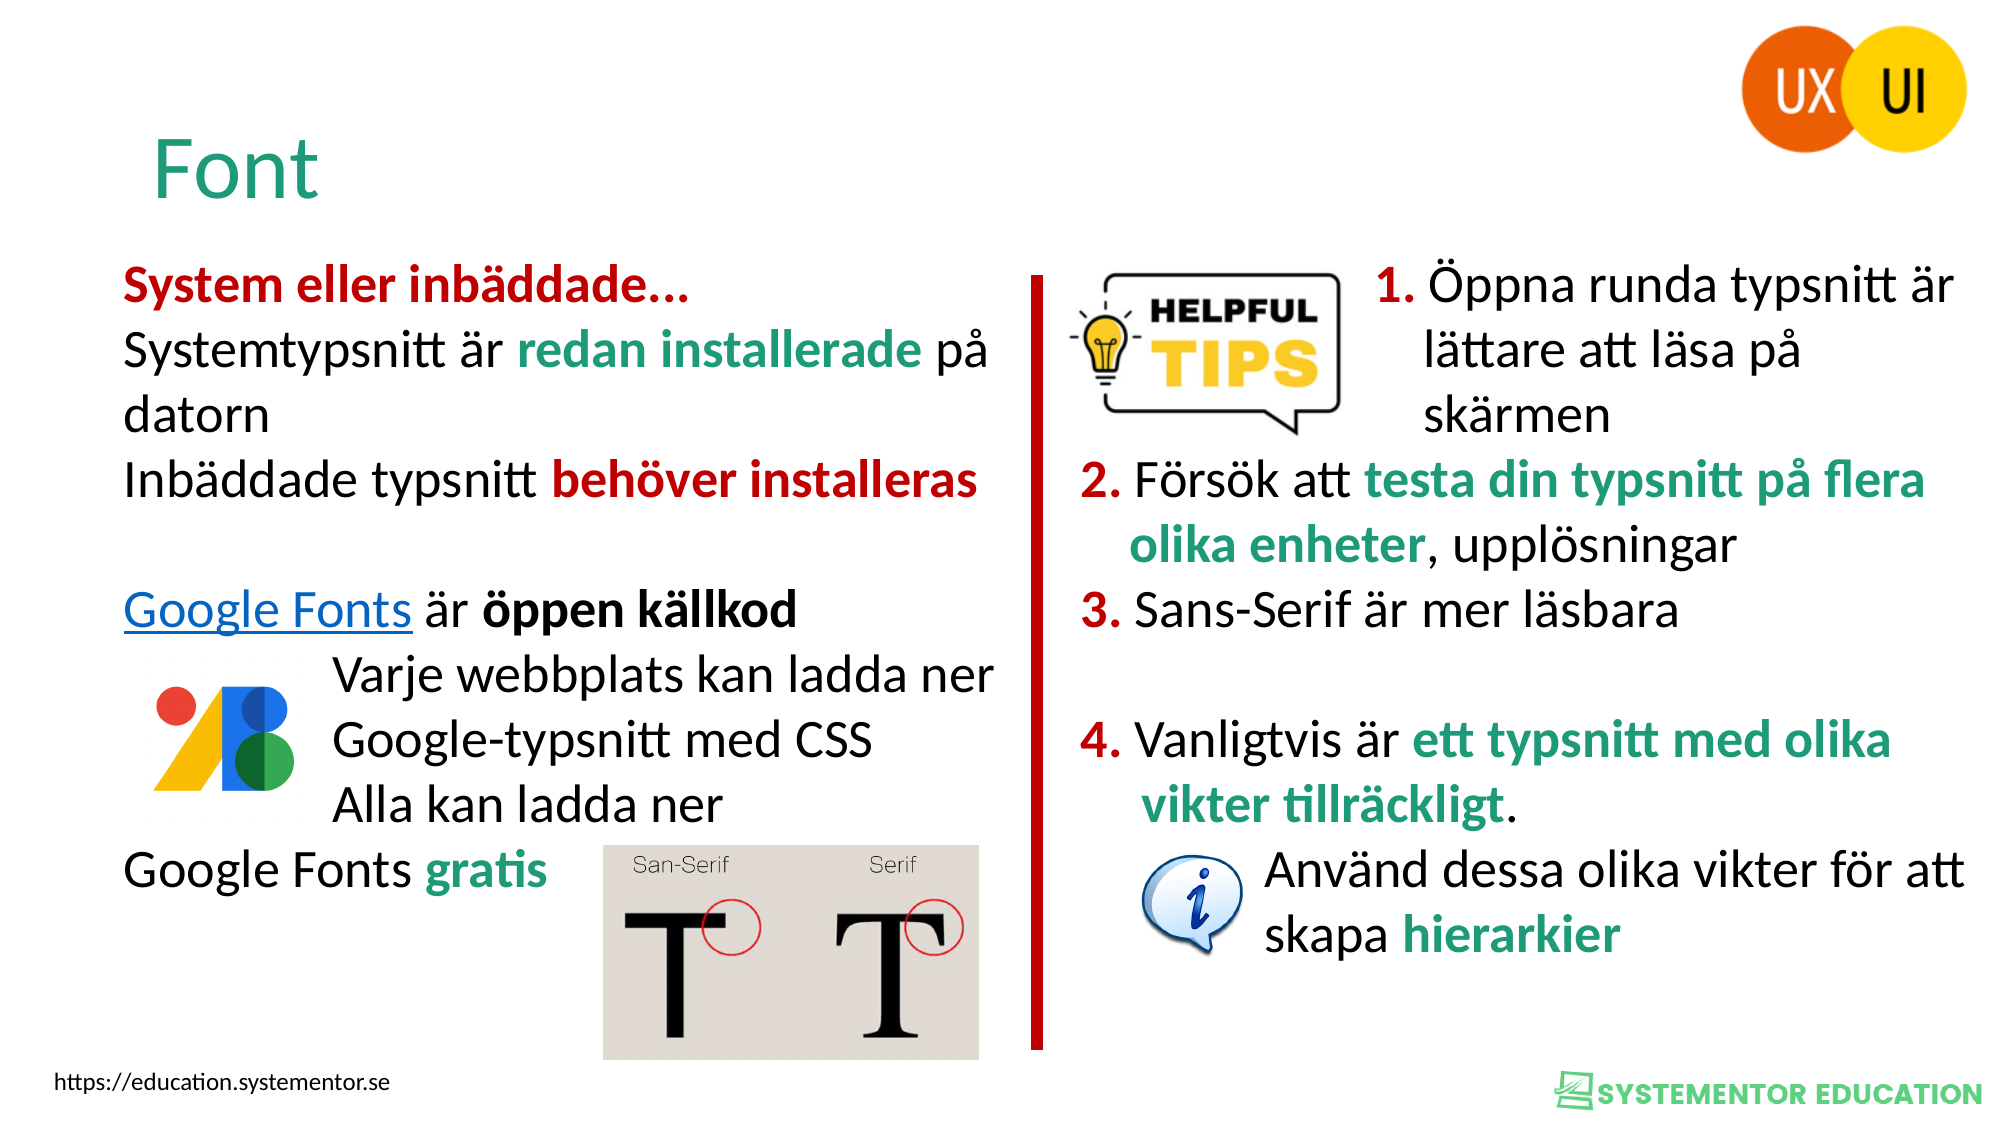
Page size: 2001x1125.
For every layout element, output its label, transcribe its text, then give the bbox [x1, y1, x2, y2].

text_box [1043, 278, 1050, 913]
text_box https://education.systementor.se [38, 1058, 625, 1104]
text_box 1. Öppna runda typsnitt är lättare att läsa på skärmen 2. Försök att testa din typsnitt på flera olika enheter, upplösningar 3. Sans-Serif är mer läsbara 4. Vanligtvis är ett typsnitt med olika vikter tillräckligt. Använd dessa olika vikter för att skapa hierarkier [1060, 238, 1996, 1014]
text_box System eller inbäddade... Systemtypsnitt är redan installerade på datorn Inbäddade typsnitt behöver installeras Google Fonts är öppen källkod Varje webbplats kan ladda ner Google-typsnitt med CSS Alla kan ladda ner Google Fonts gratis [104, 238, 1031, 913]
picture [1059, 257, 1351, 442]
picture [127, 641, 323, 836]
picture [1133, 846, 1251, 965]
text_box Font [137, 59, 1863, 278]
picture [1739, 22, 1974, 157]
picture [1545, 1057, 1996, 1125]
picture [603, 845, 979, 1060]
